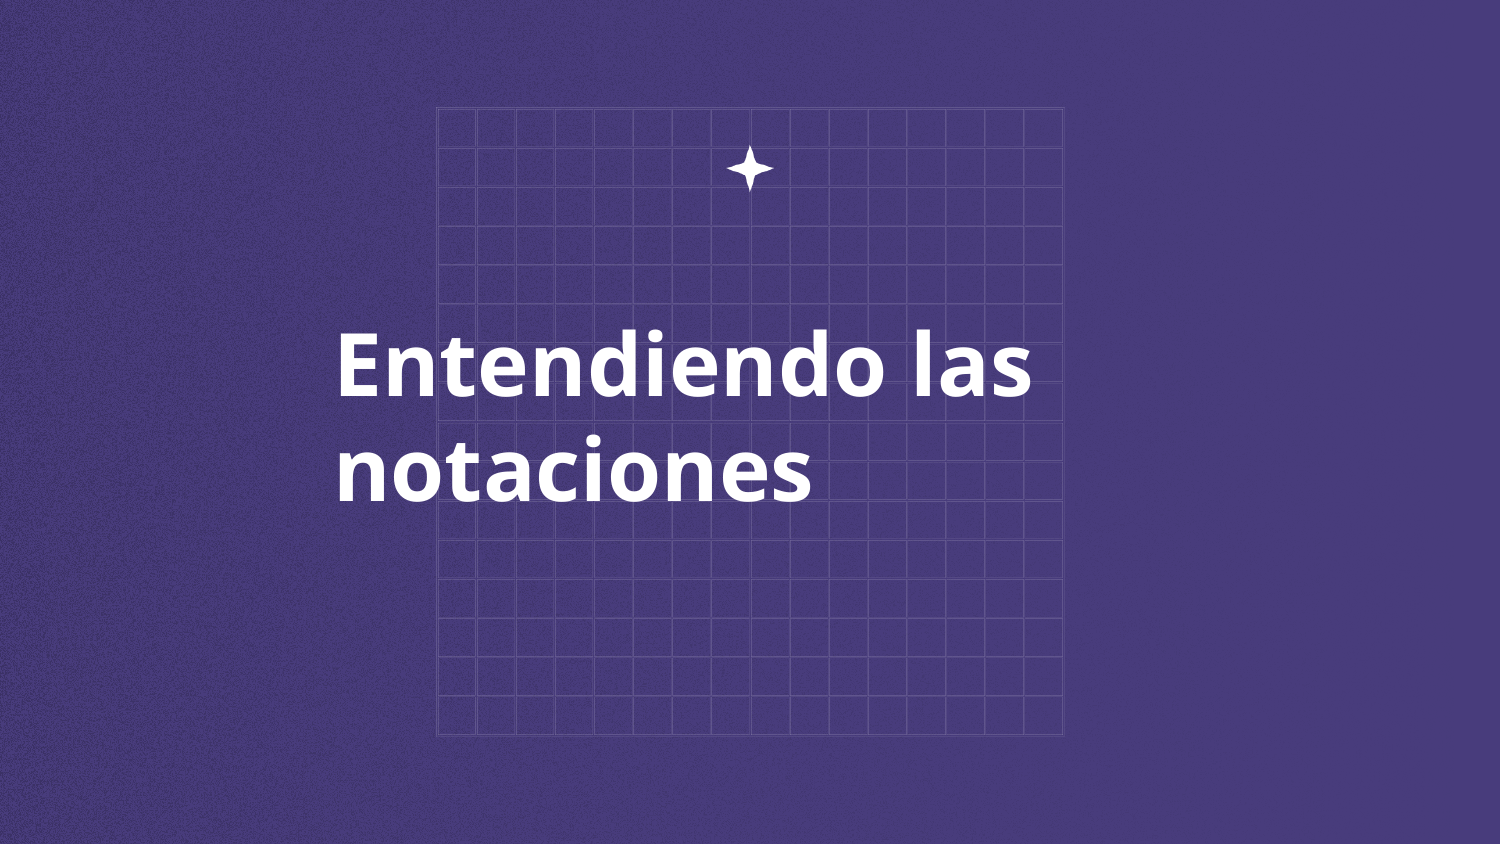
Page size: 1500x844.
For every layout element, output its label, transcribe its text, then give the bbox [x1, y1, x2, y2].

picture [0, 0, 1500, 844]
title Entendiendo las notaciones [318, 293, 1182, 477]
